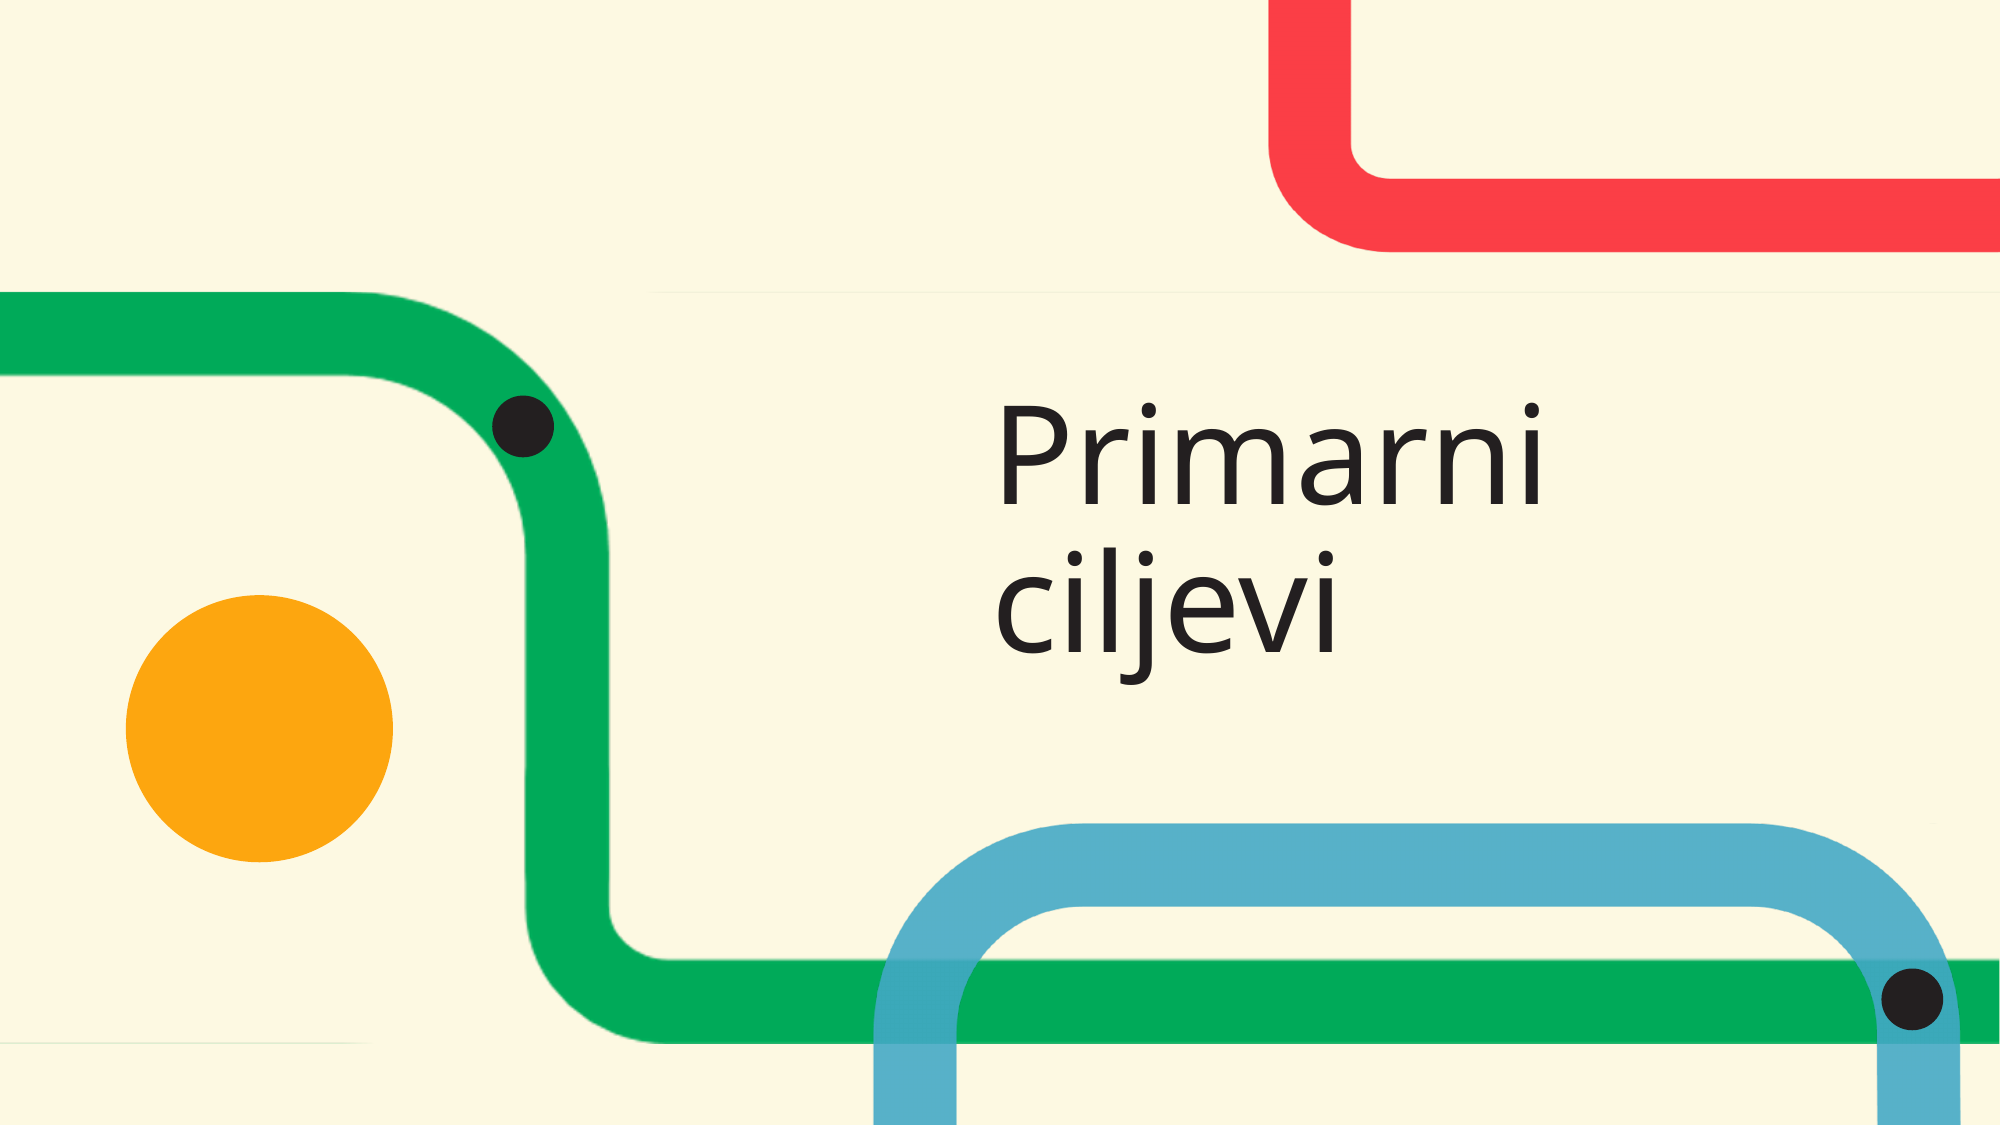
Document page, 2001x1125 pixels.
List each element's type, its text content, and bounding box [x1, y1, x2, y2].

title Primarni ciljevi [976, 378, 1881, 777]
picture [0, 291, 2000, 1125]
picture [1268, 0, 2000, 253]
